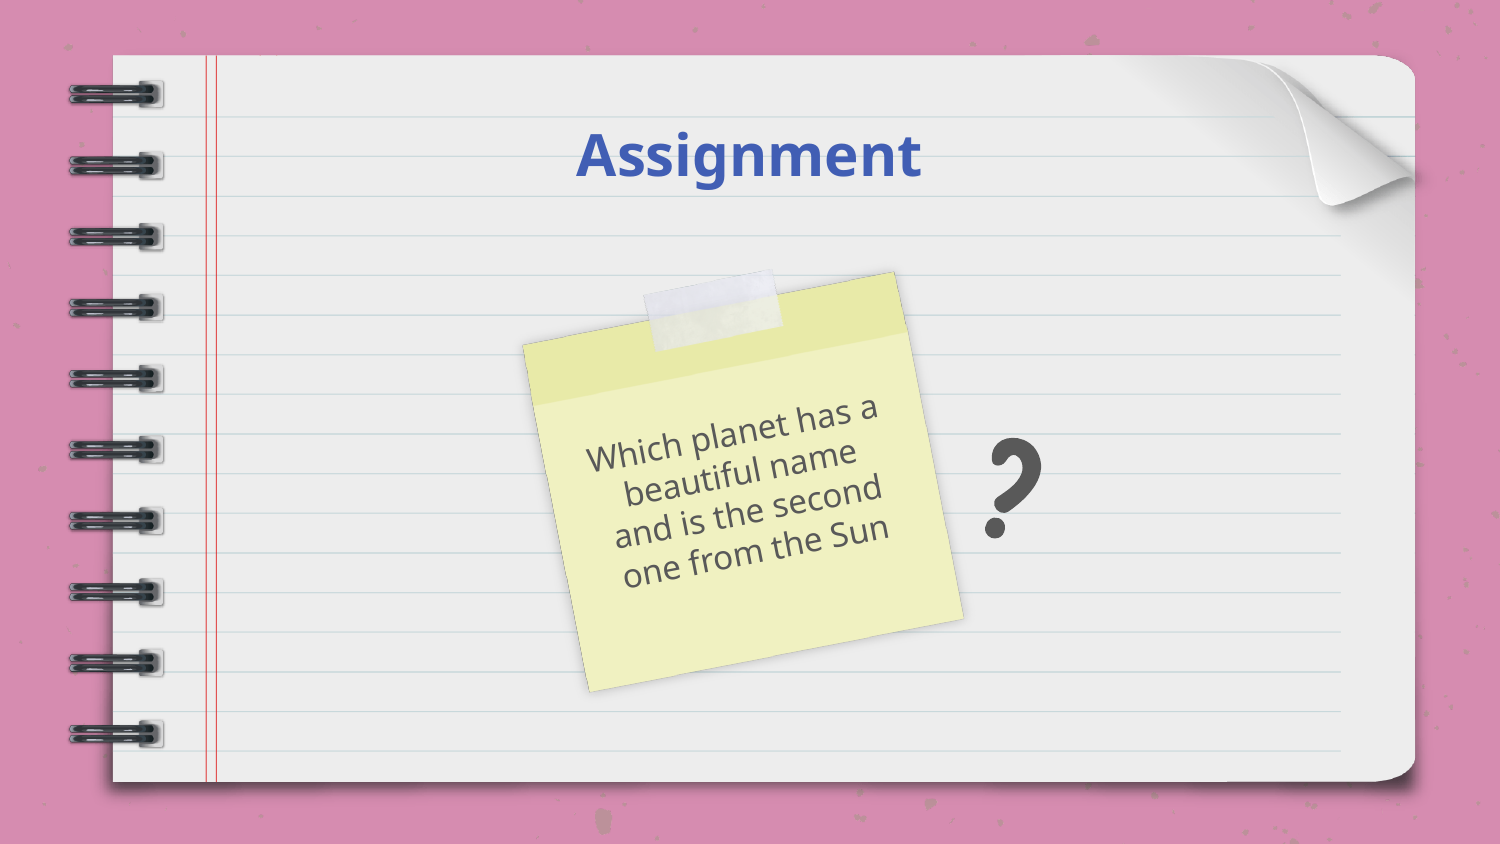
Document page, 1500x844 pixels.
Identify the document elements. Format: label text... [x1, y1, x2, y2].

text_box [973, 437, 1044, 542]
title Assignment [288, 116, 1211, 211]
picture [63, 22, 1437, 822]
